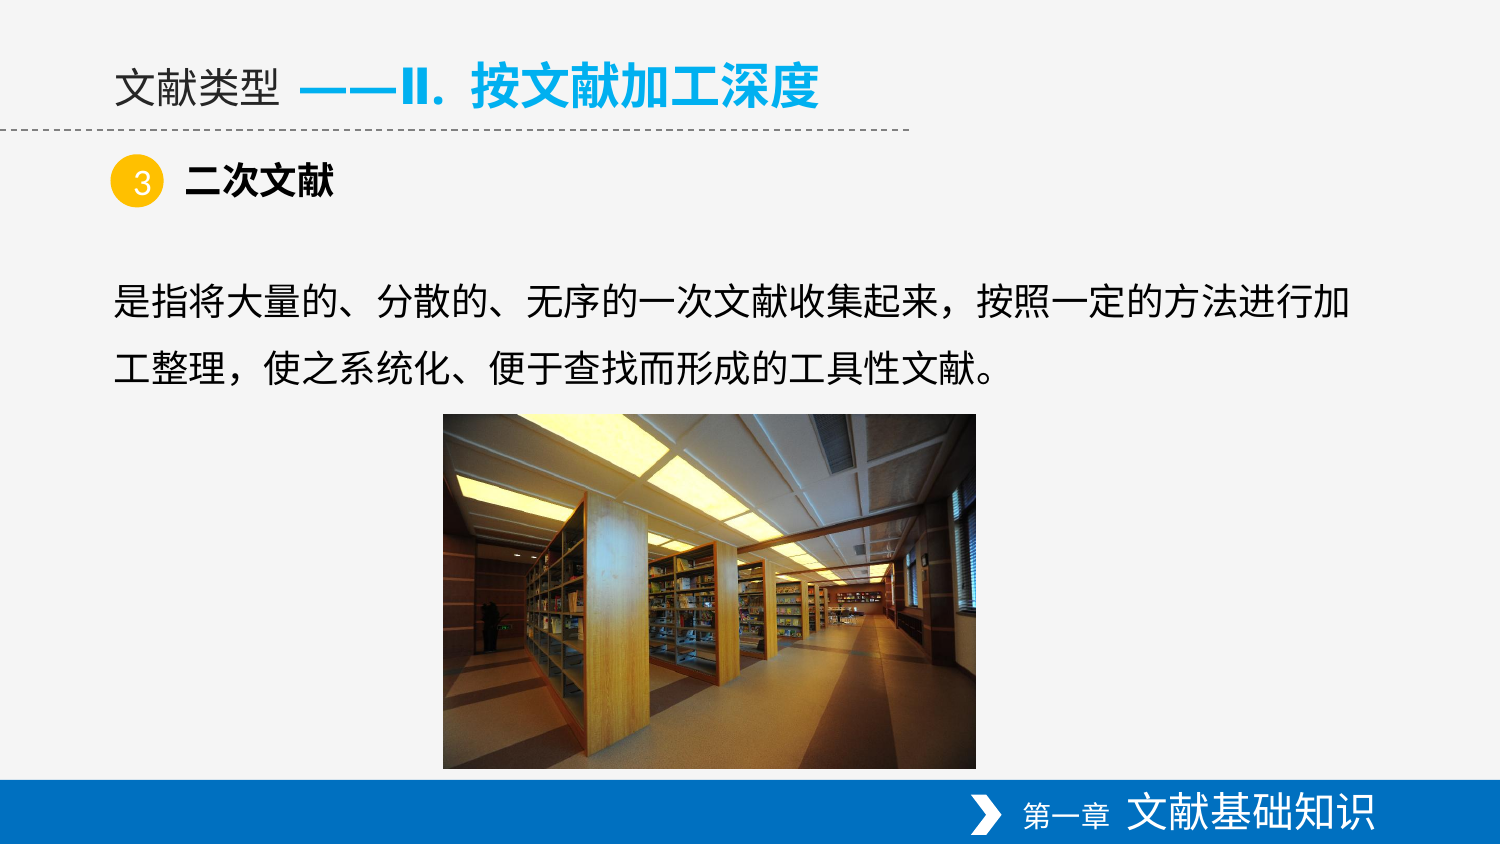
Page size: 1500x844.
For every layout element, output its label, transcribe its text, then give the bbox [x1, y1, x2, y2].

text_box 二次文献 [169, 149, 400, 210]
picture [443, 414, 977, 769]
text_box 3 [108, 152, 166, 210]
text_box 是指将大量的、分散的、无序的一次文献收集起来，按照一定的方法进行加工整理，使之系统化、便于查找而形成的工具性文献。 [100, 248, 1393, 398]
text_box ——Ⅱ. 按文献加工深度 [283, 47, 964, 122]
text_box 文献类型 [99, 54, 283, 120]
